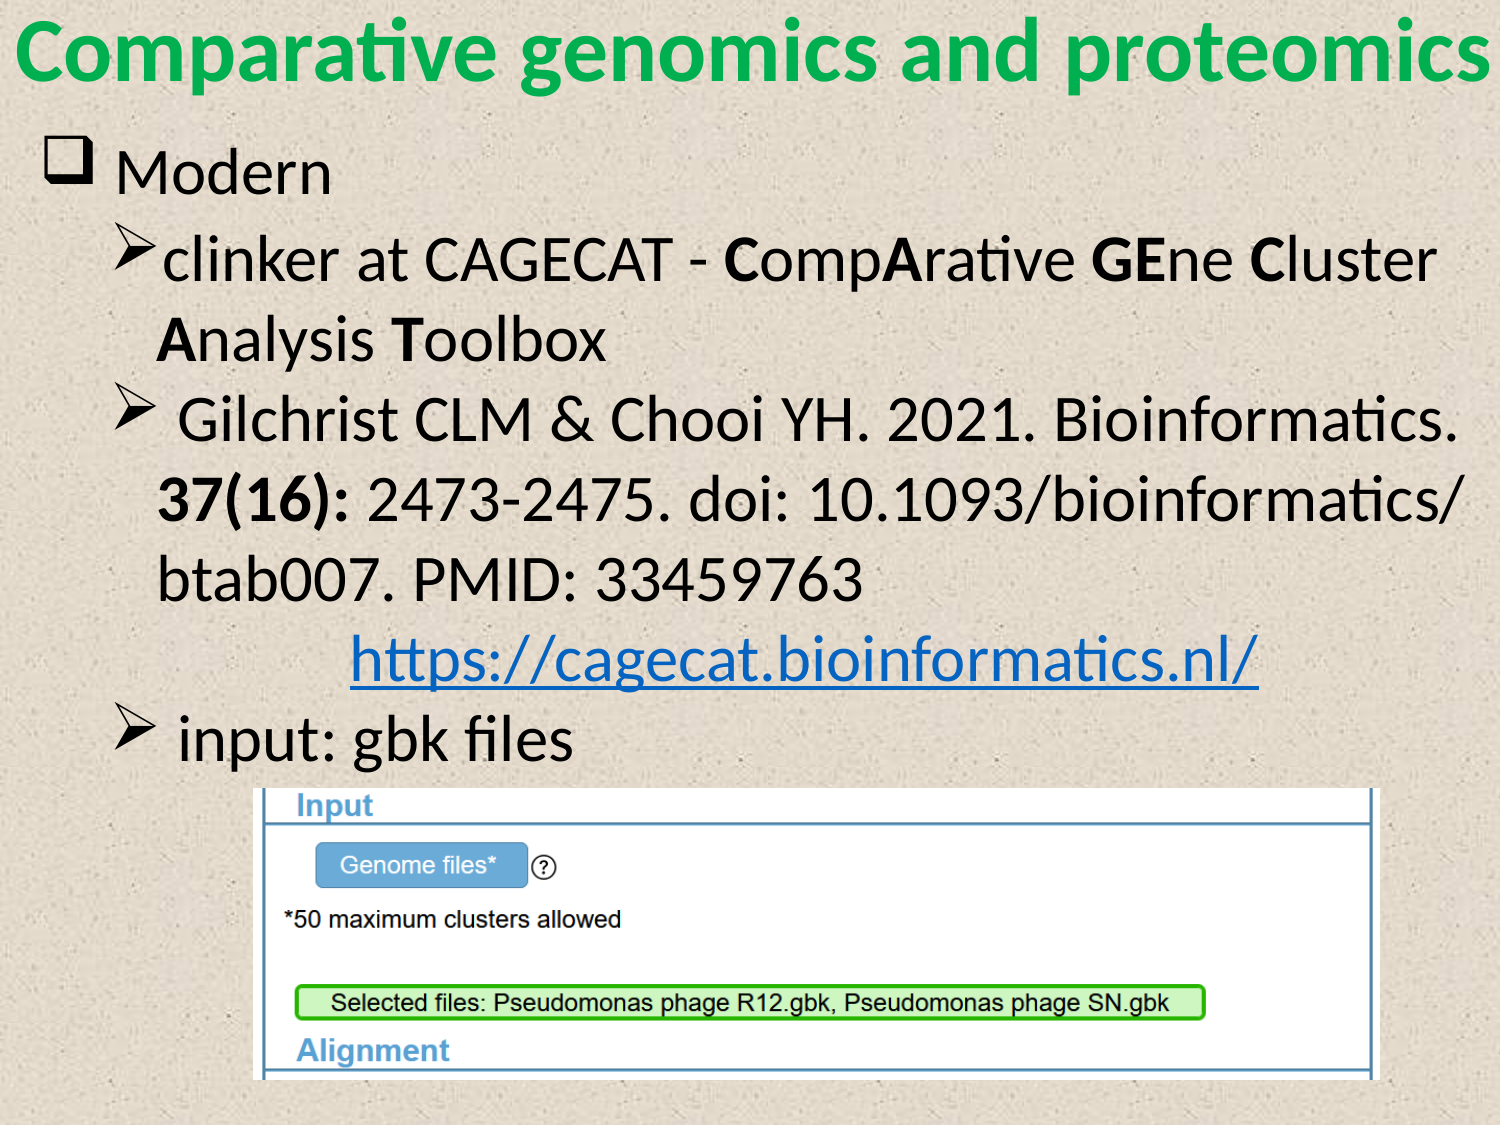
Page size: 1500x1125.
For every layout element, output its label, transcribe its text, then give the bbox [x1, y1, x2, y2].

text_box clinker at CAGECAT - CompArative GEne Cluster Analysis Toolbox Gilchrist CLM & Chooi YH. 2021. Bioinformatics. 37(16): 2473-2475. doi: 10.1093/bioinformatics/ btab007. PMID: 33459763 https://cagecat.bioinformatics.nl/ input: gbk files [94, 207, 1492, 783]
picture [0, 161, 1500, 1125]
title Comparative genomics and proteomics [0, 0, 1500, 161]
list Modern [24, 129, 1319, 1038]
